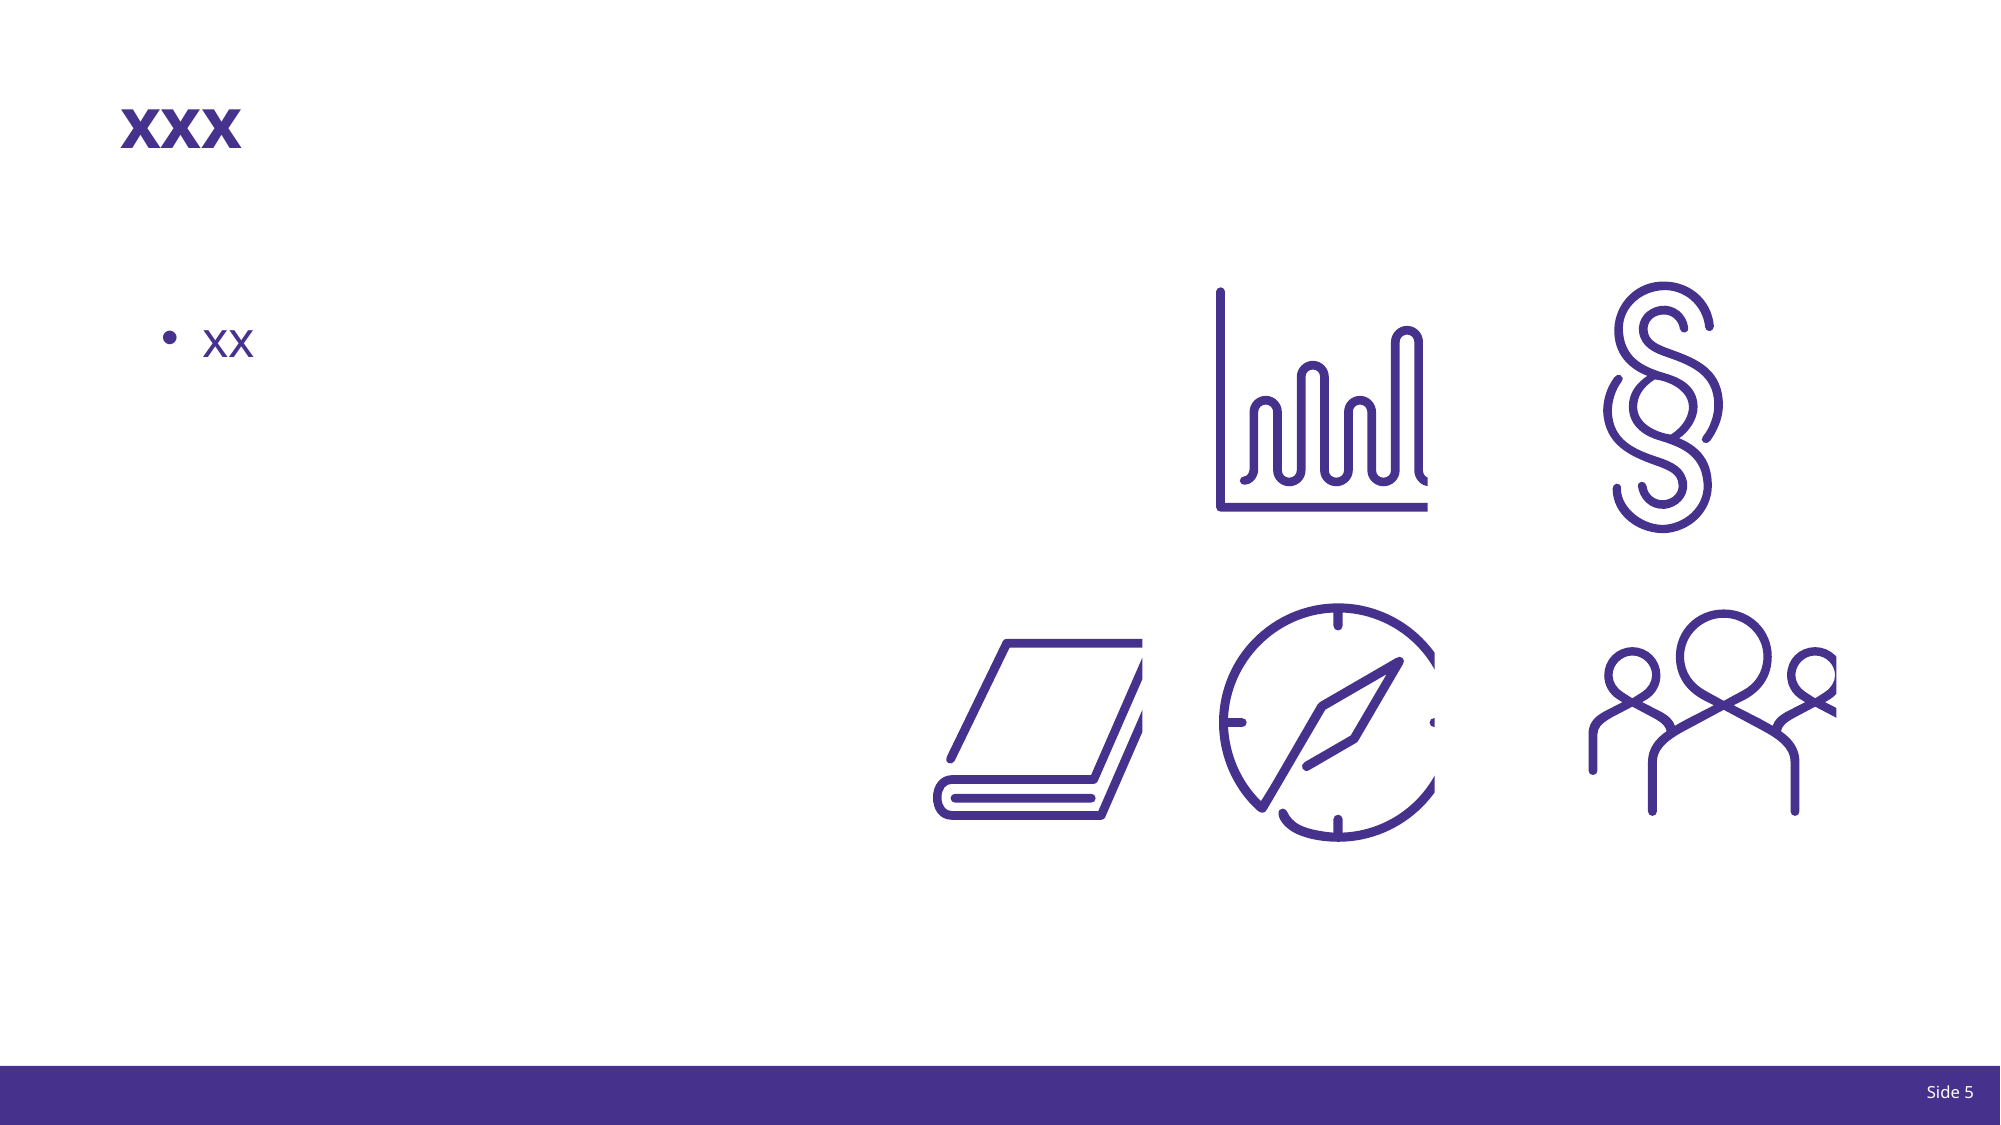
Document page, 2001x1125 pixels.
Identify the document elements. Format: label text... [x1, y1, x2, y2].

slide_number Side 5 [1926, 1074, 2000, 1105]
picture [1184, 546, 1435, 842]
picture [892, 524, 1143, 820]
title xxx [120, 84, 1880, 239]
list xx [119, 307, 1284, 989]
picture [1177, 216, 1837, 816]
